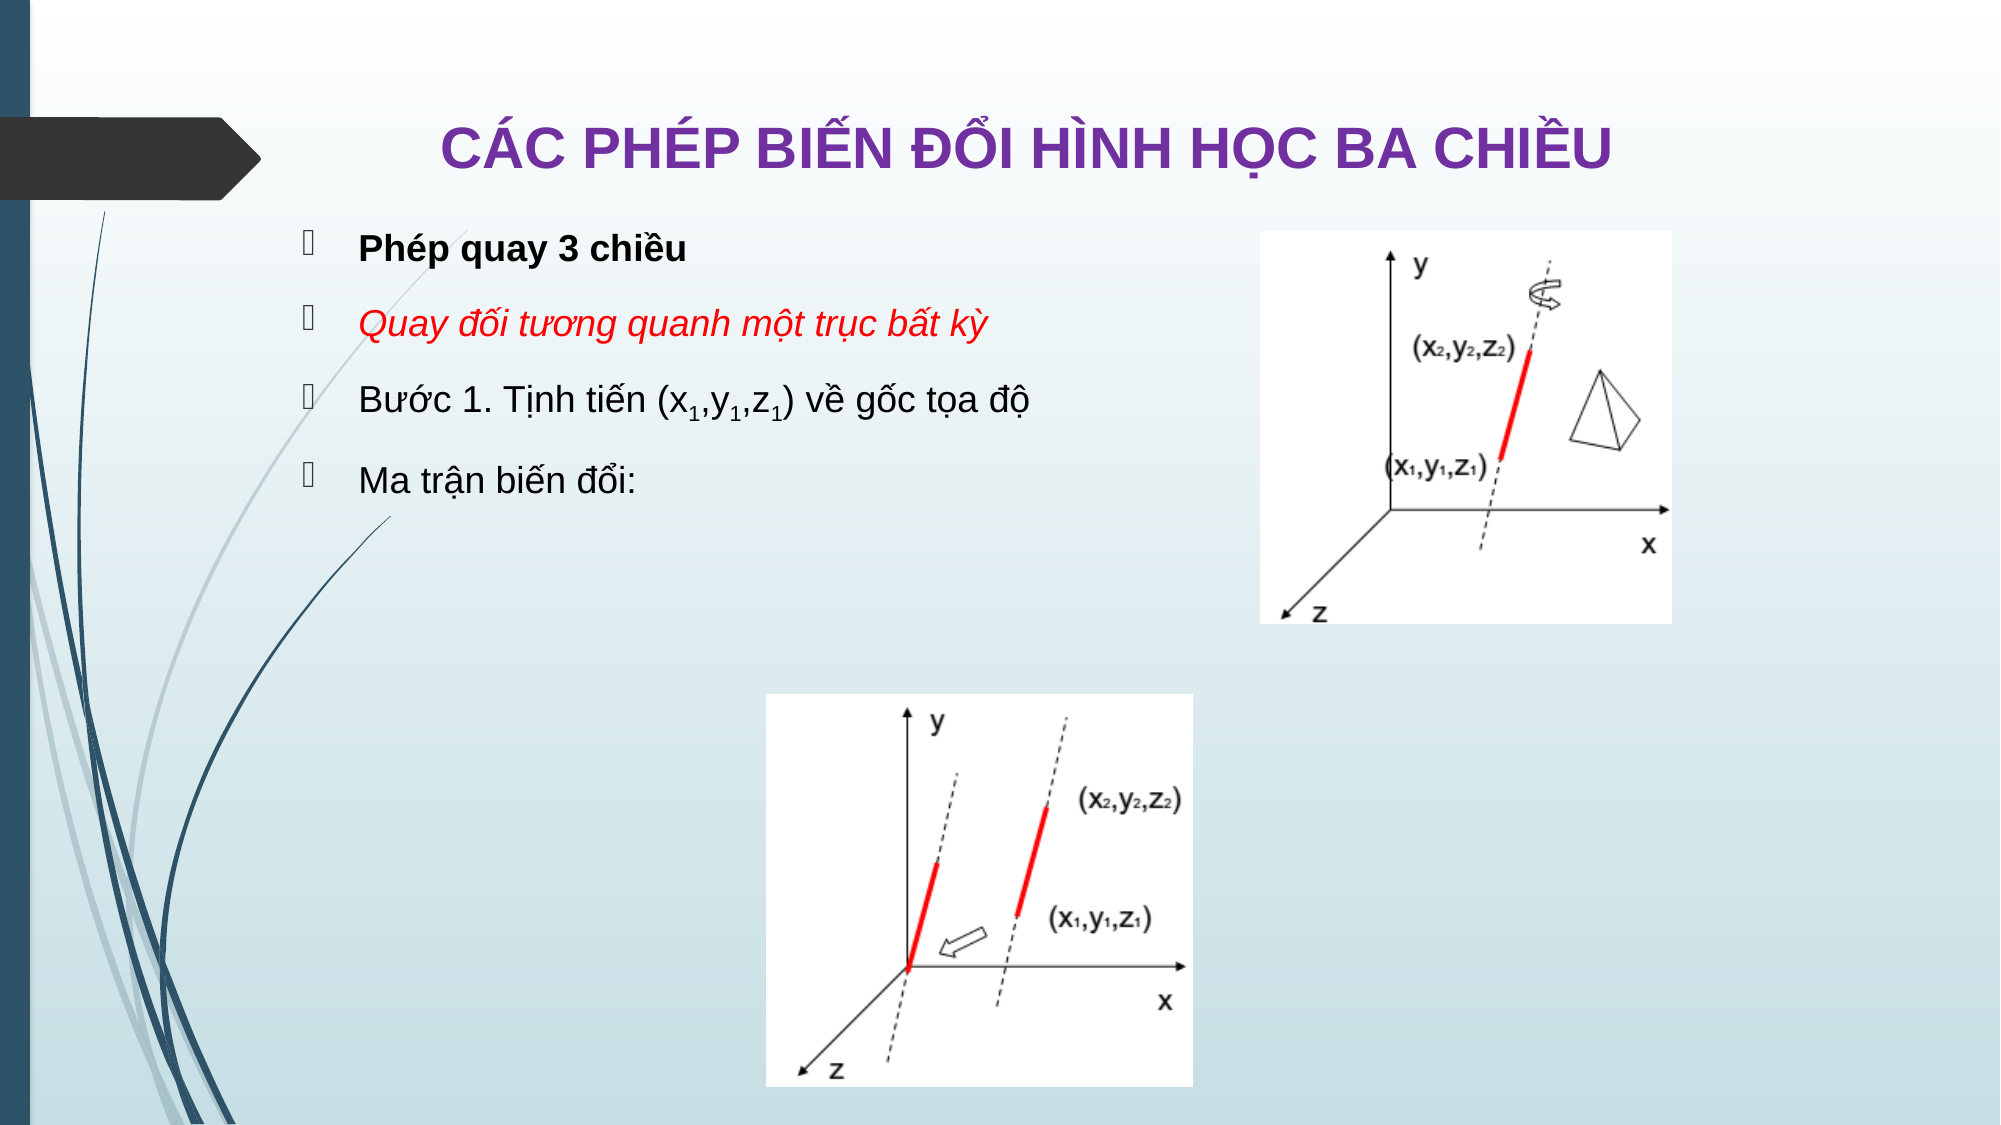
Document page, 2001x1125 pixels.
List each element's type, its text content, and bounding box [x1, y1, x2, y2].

picture [1260, 231, 1672, 624]
picture [765, 693, 1193, 1087]
title CÁC PHÉP BIẾN ĐỔI HÌNH HỌC BA CHIỀU [425, 102, 1888, 190]
